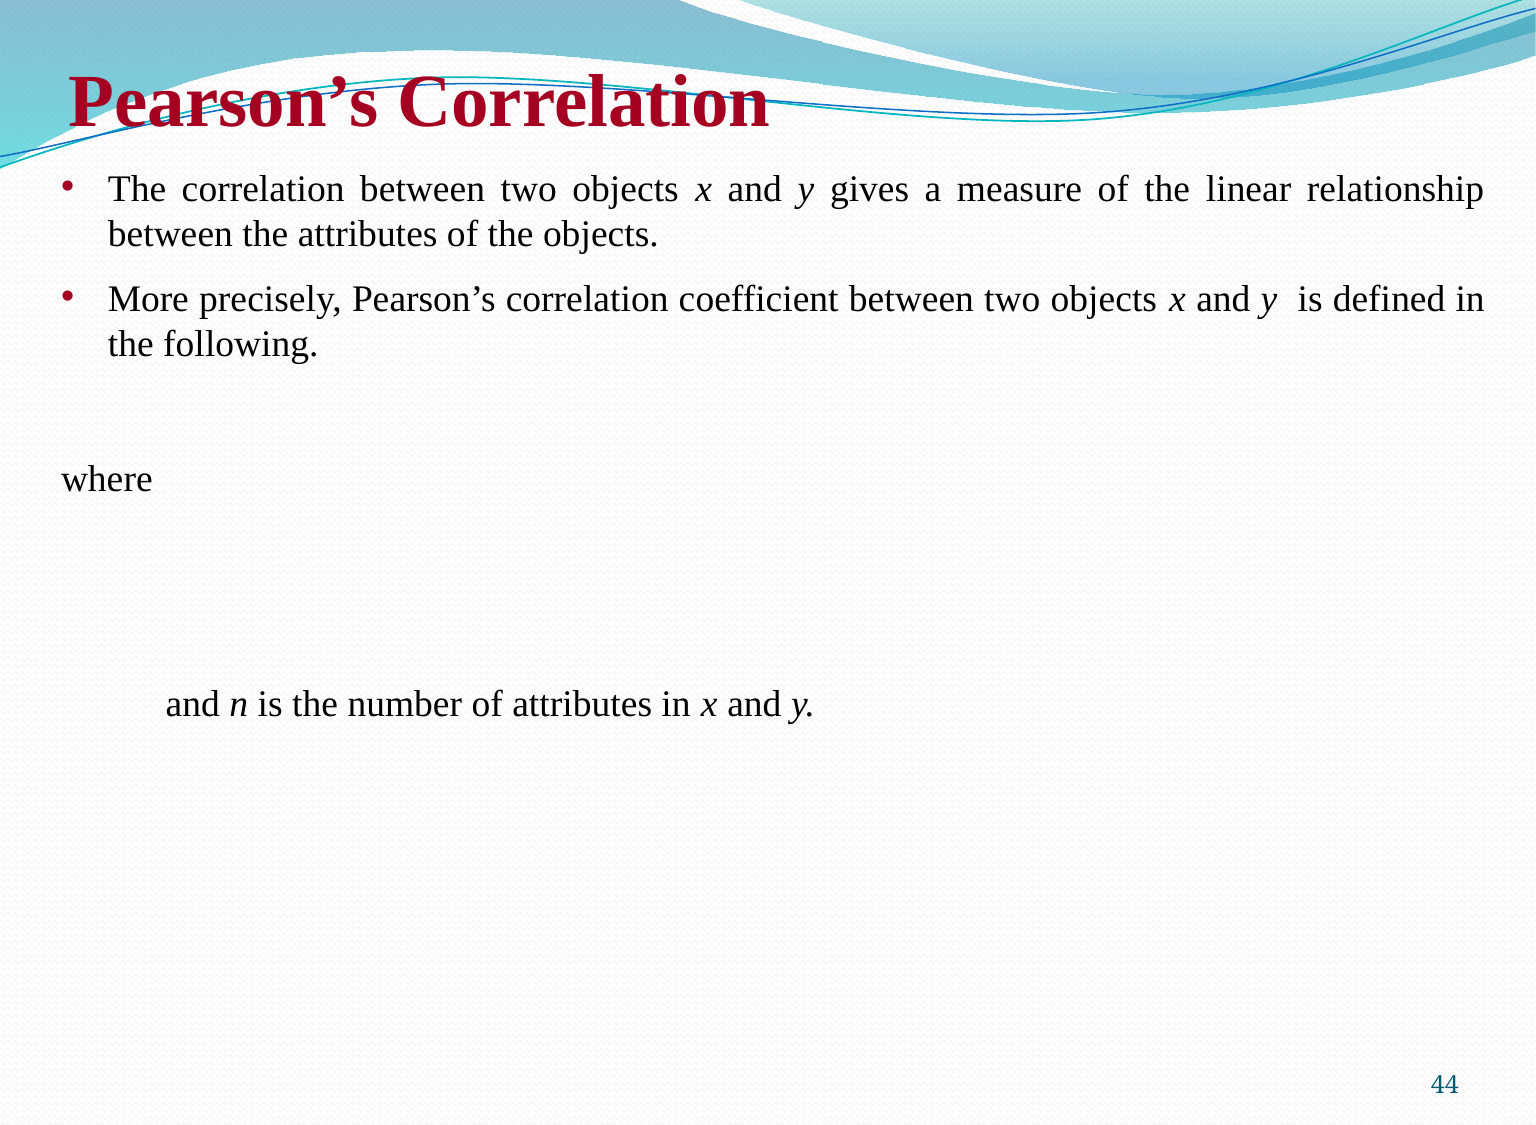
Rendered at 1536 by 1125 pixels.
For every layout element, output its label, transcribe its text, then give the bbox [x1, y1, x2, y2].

slide_number 44 [1330, 1042, 1459, 1103]
title Pearson’s Correlation [68, 28, 1451, 142]
